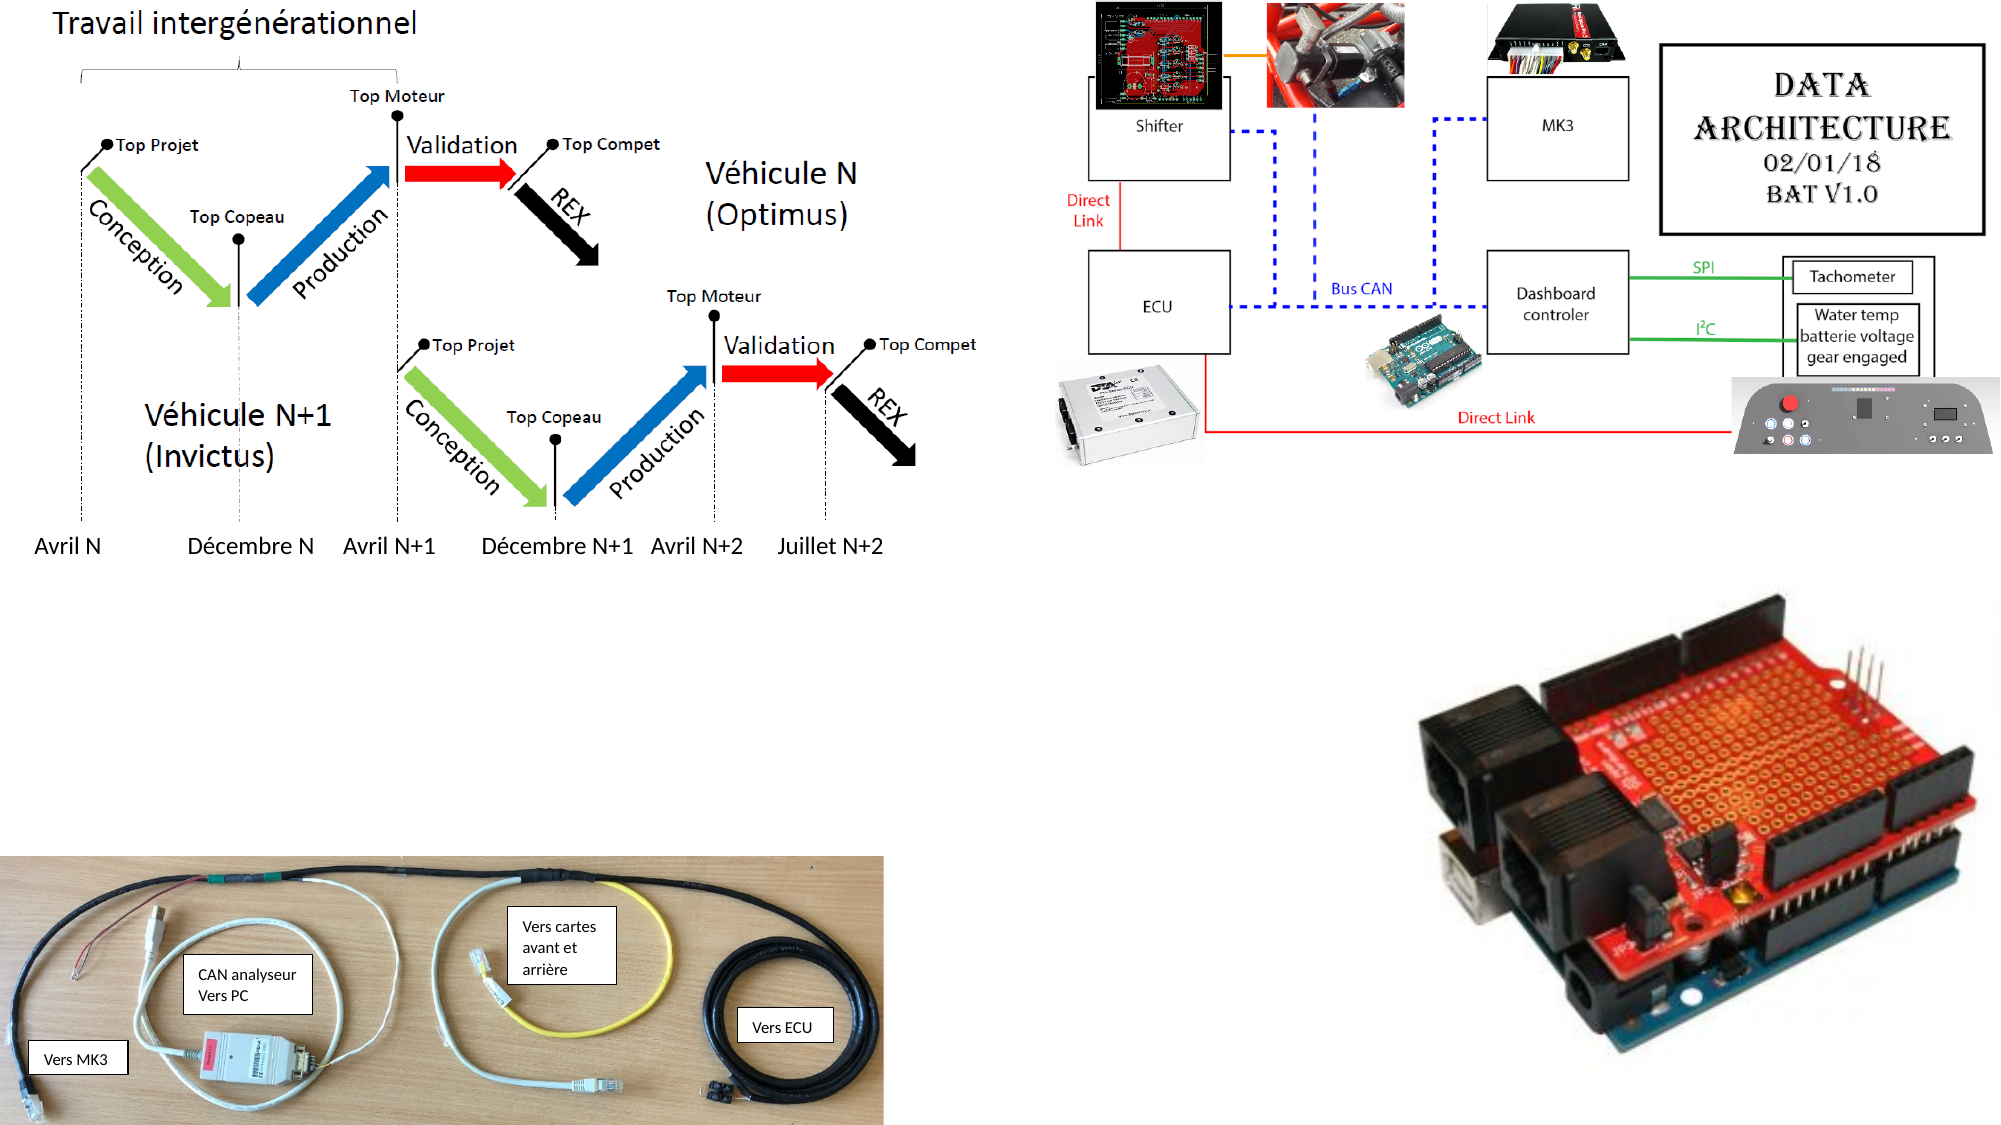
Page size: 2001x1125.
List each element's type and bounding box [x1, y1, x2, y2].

picture [1054, 0, 2000, 467]
picture [1394, 521, 2000, 1125]
text_box [0, 0, 1000, 568]
text_box [0, 856, 884, 1125]
